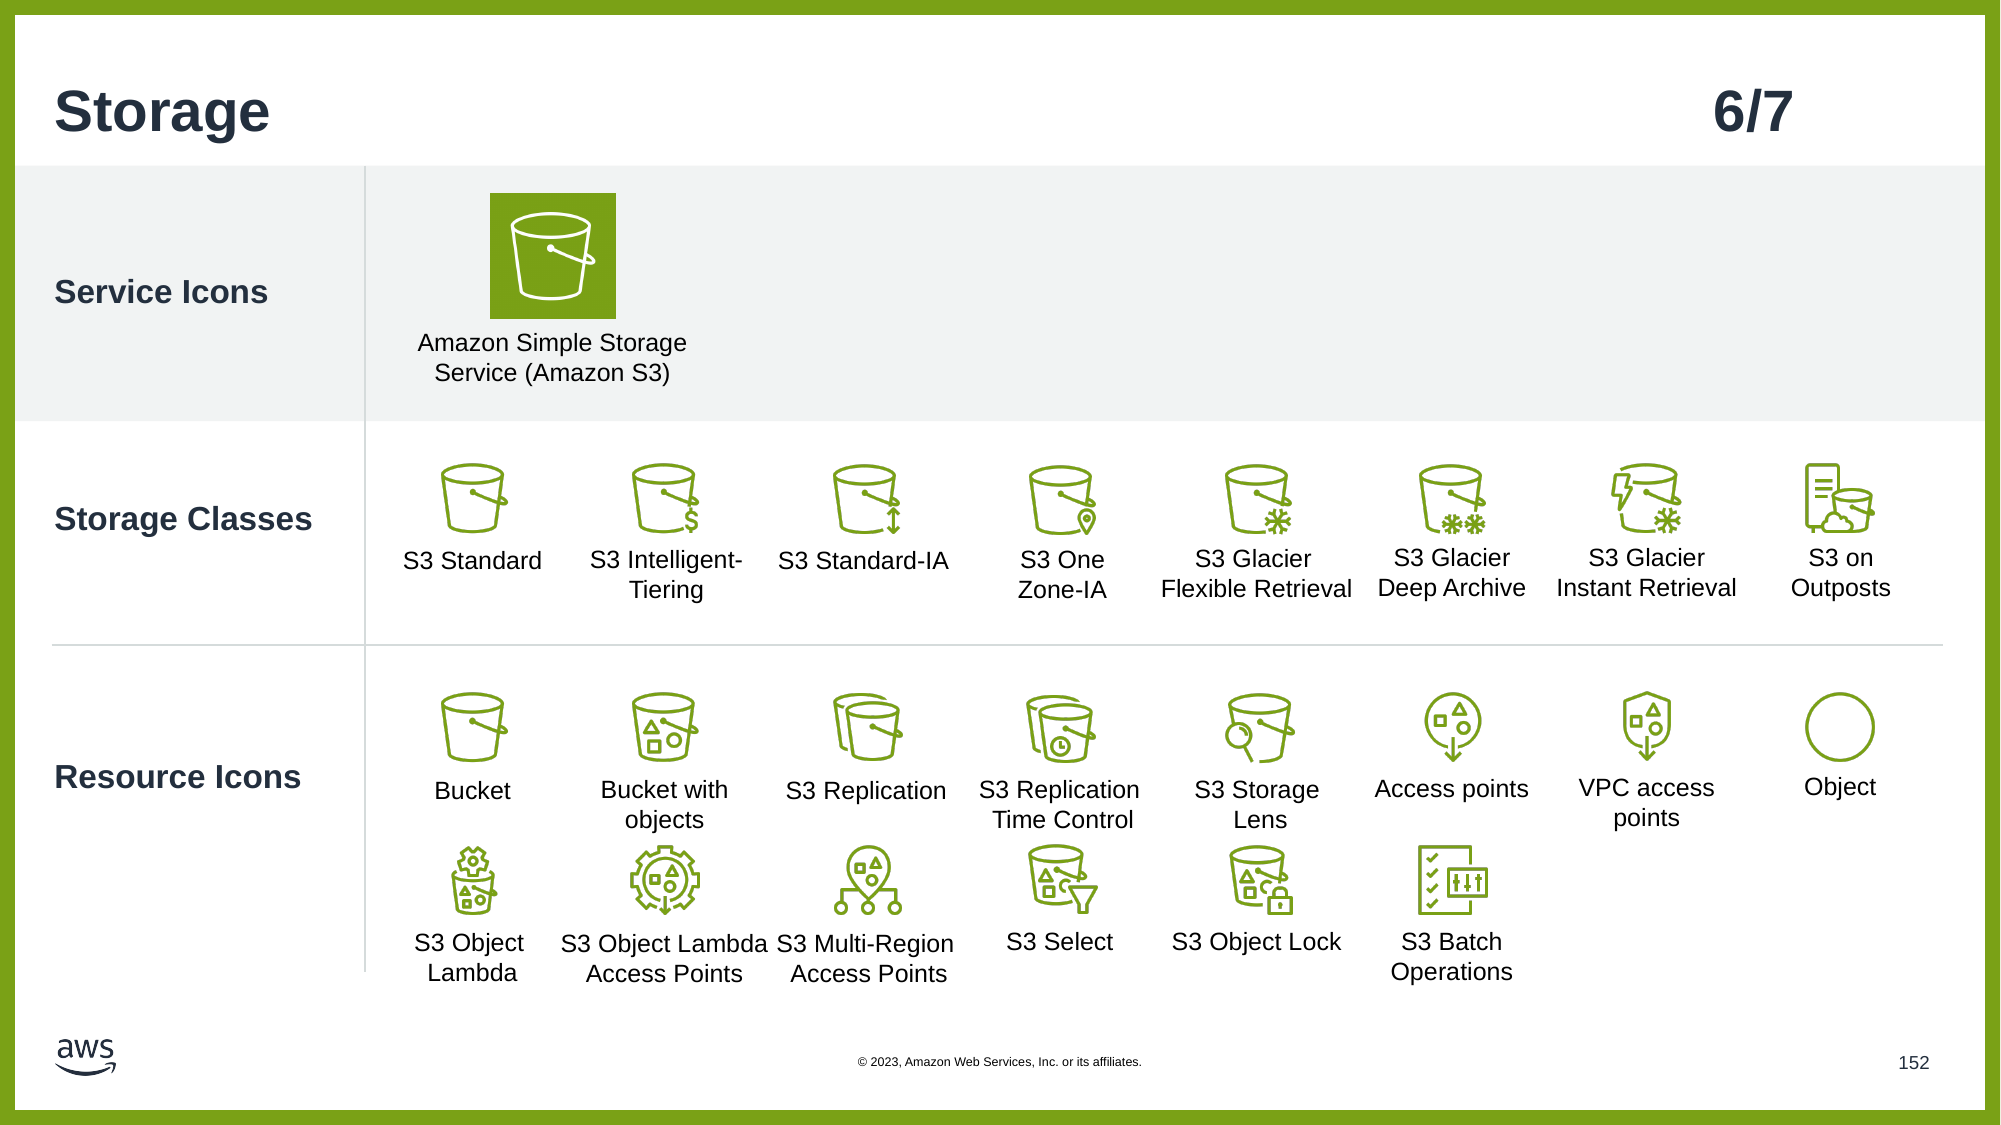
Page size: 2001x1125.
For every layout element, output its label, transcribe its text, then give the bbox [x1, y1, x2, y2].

picture [1802, 460, 1878, 536]
picture [829, 842, 905, 918]
text_box S3 Glacier Deep Archive [1356, 534, 1540, 610]
text_box S3 Glacier Instant Retrieval [1540, 534, 1746, 610]
picture [435, 842, 511, 918]
text_box S3 Select [978, 918, 1141, 964]
text_box S3 Multi-Region Access Points [758, 919, 980, 995]
title Storage 6/7 [39, 59, 1945, 166]
text_box VPC access points [1551, 764, 1742, 840]
picture [627, 460, 703, 536]
picture [1222, 690, 1298, 766]
picture [1608, 688, 1684, 764]
slide_number 152 [1494, 1031, 1945, 1092]
text_box S3 Replication Time Control [957, 765, 1154, 841]
text_box S3 Object Lambda [359, 919, 541, 995]
picture [435, 460, 512, 536]
footer © 2023, Amazon Web Services, Inc. or its affiliates. [662, 1031, 1338, 1092]
picture [1223, 842, 1299, 918]
picture [1415, 842, 1491, 918]
text_box Object [1743, 763, 1938, 808]
text_box Bucket [359, 766, 558, 812]
picture [1414, 461, 1490, 537]
text_box S3 Intelligent- Tiering [567, 535, 766, 611]
text_box S3 Glacier Flexible Retrieval [1137, 535, 1377, 611]
text_box S3 Replication [753, 766, 957, 812]
picture [1024, 462, 1100, 538]
picture [1415, 689, 1491, 765]
text_box Amazon Simple Storage Service (Amazon S3) [368, 319, 737, 394]
text_box S3 Object Lambda Access Points [541, 919, 758, 995]
picture [627, 689, 703, 765]
text_box S3 Batch Operations [1354, 918, 1550, 994]
picture [829, 688, 906, 764]
text_box S3 One Zone-IA [967, 535, 1137, 611]
text_box S3 Object Lock [1151, 918, 1354, 964]
picture [1802, 689, 1878, 765]
picture [1220, 461, 1296, 537]
picture [436, 689, 512, 765]
picture [55, 1039, 116, 1076]
picture [490, 193, 616, 319]
text_box Access points [1338, 765, 1551, 811]
picture [1607, 460, 1684, 536]
picture [828, 461, 904, 537]
text_box S3 Standard [359, 536, 567, 582]
picture [1023, 690, 1099, 766]
text_box S3 Standard-IA [750, 536, 967, 582]
text_box Bucket with objects [558, 765, 771, 841]
text_box S3 on Outposts [1746, 534, 1937, 610]
picture [1025, 841, 1101, 917]
picture [627, 842, 703, 918]
text_box S3 Storage Lens [1154, 765, 1367, 841]
